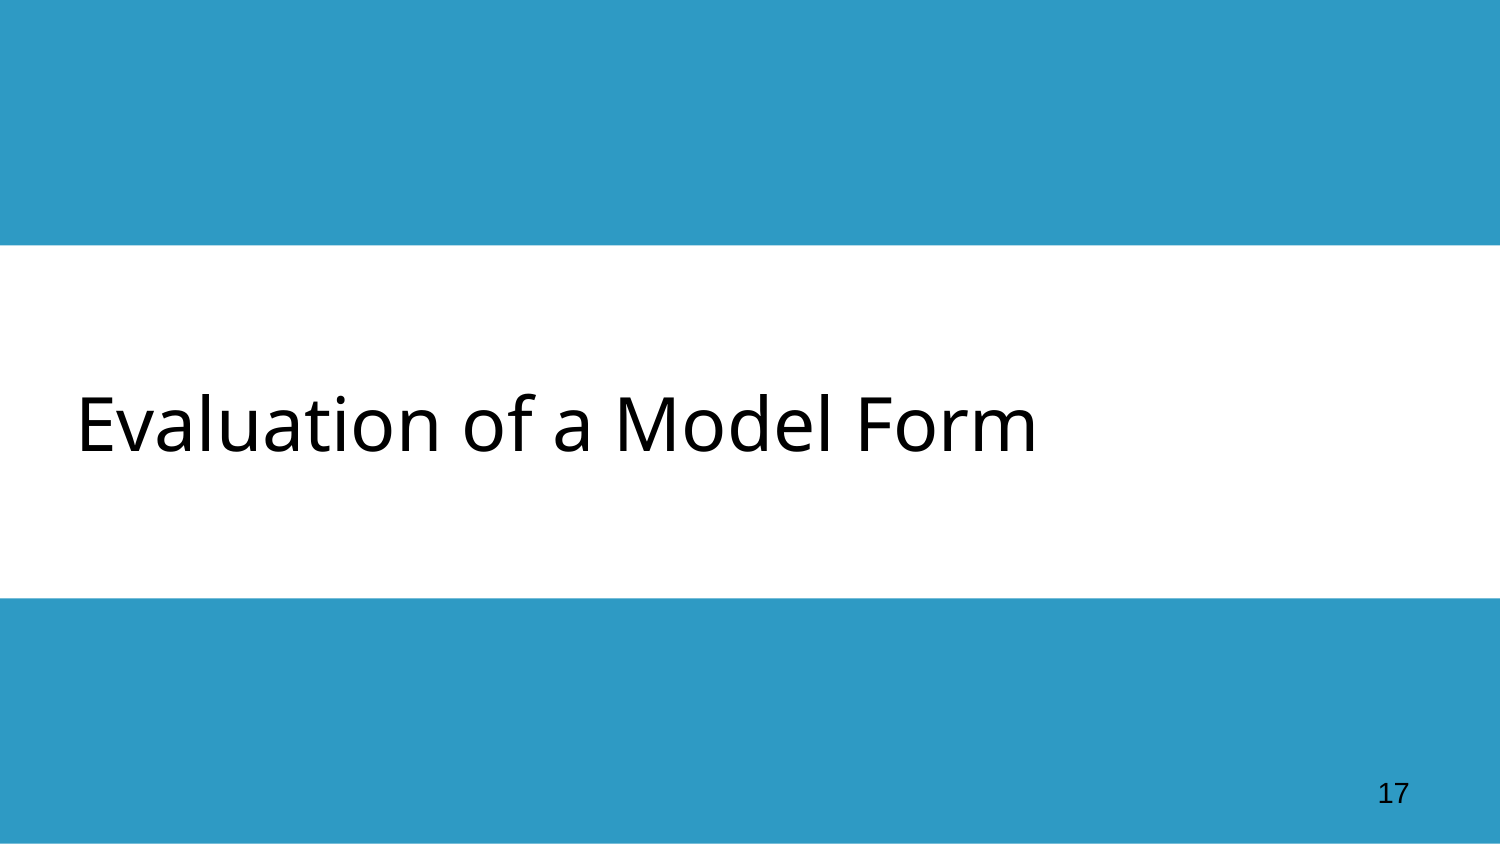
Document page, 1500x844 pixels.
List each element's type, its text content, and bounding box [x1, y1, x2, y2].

title Evaluation of a Model Form [60, 308, 1449, 536]
text_box 17 [1334, 764, 1425, 824]
